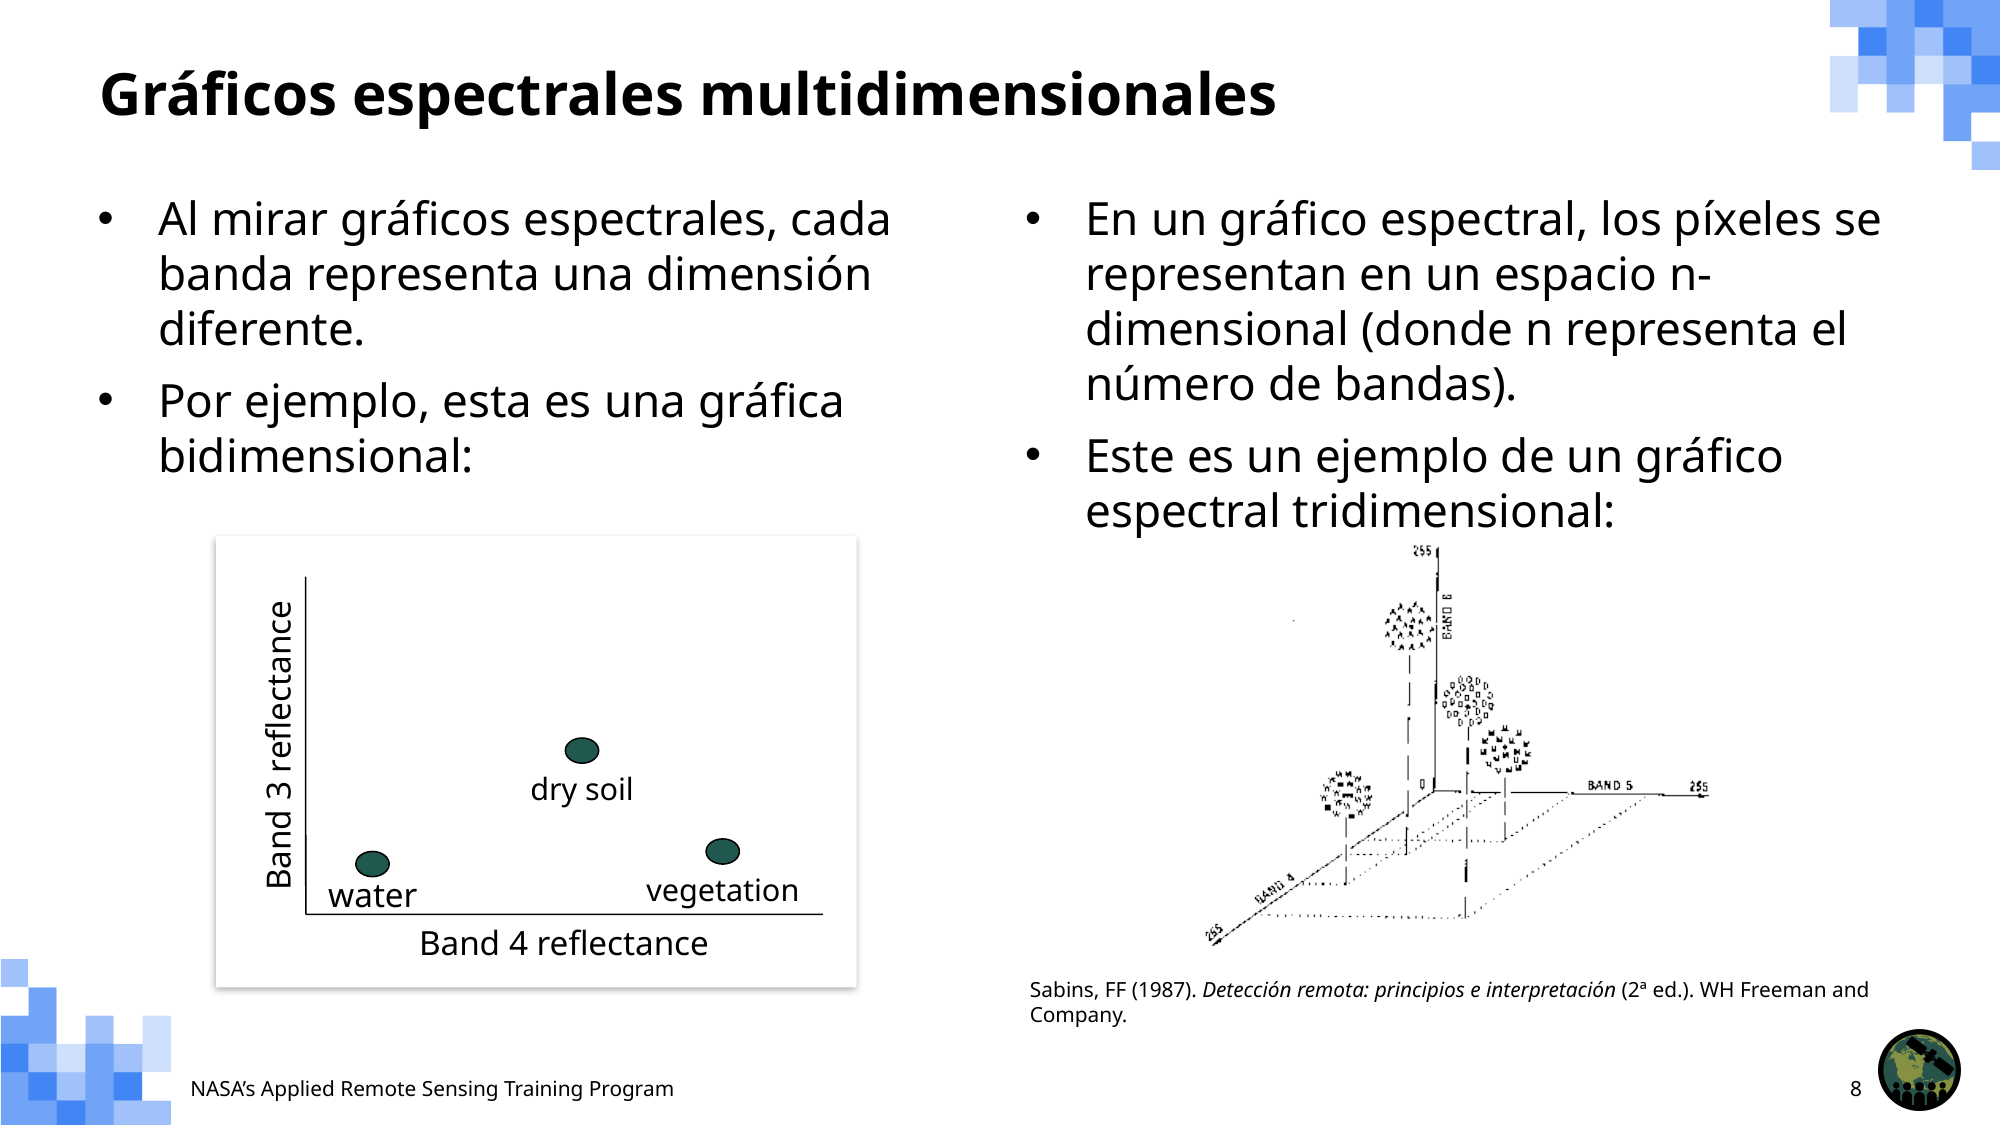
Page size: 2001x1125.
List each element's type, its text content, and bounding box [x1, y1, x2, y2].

picture [0, 959, 171, 1125]
picture [1200, 535, 1719, 951]
picture [1830, 0, 2000, 170]
title Gráficos espectrales multidimensionales [79, 45, 1921, 140]
list Sabins, FF (1987). Detección remota: principios e interpretación (2ª ed.). WH Freeman and Company. [1006, 964, 1921, 1037]
picture [1878, 1029, 1961, 1111]
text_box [215, 535, 857, 988]
list Al mirar gráficos espectrales, cada banda representa una dimensión diferente. Por ejemplo, esta es una gráfica bidimensional: [83, 180, 999, 878]
list En un gráfico espectral, los píxeles se representan en un espacio n-dimensional (donde n representa el número de bandas). Este es un ejemplo de un gráfico espectral tridimensional: [1010, 180, 1926, 878]
